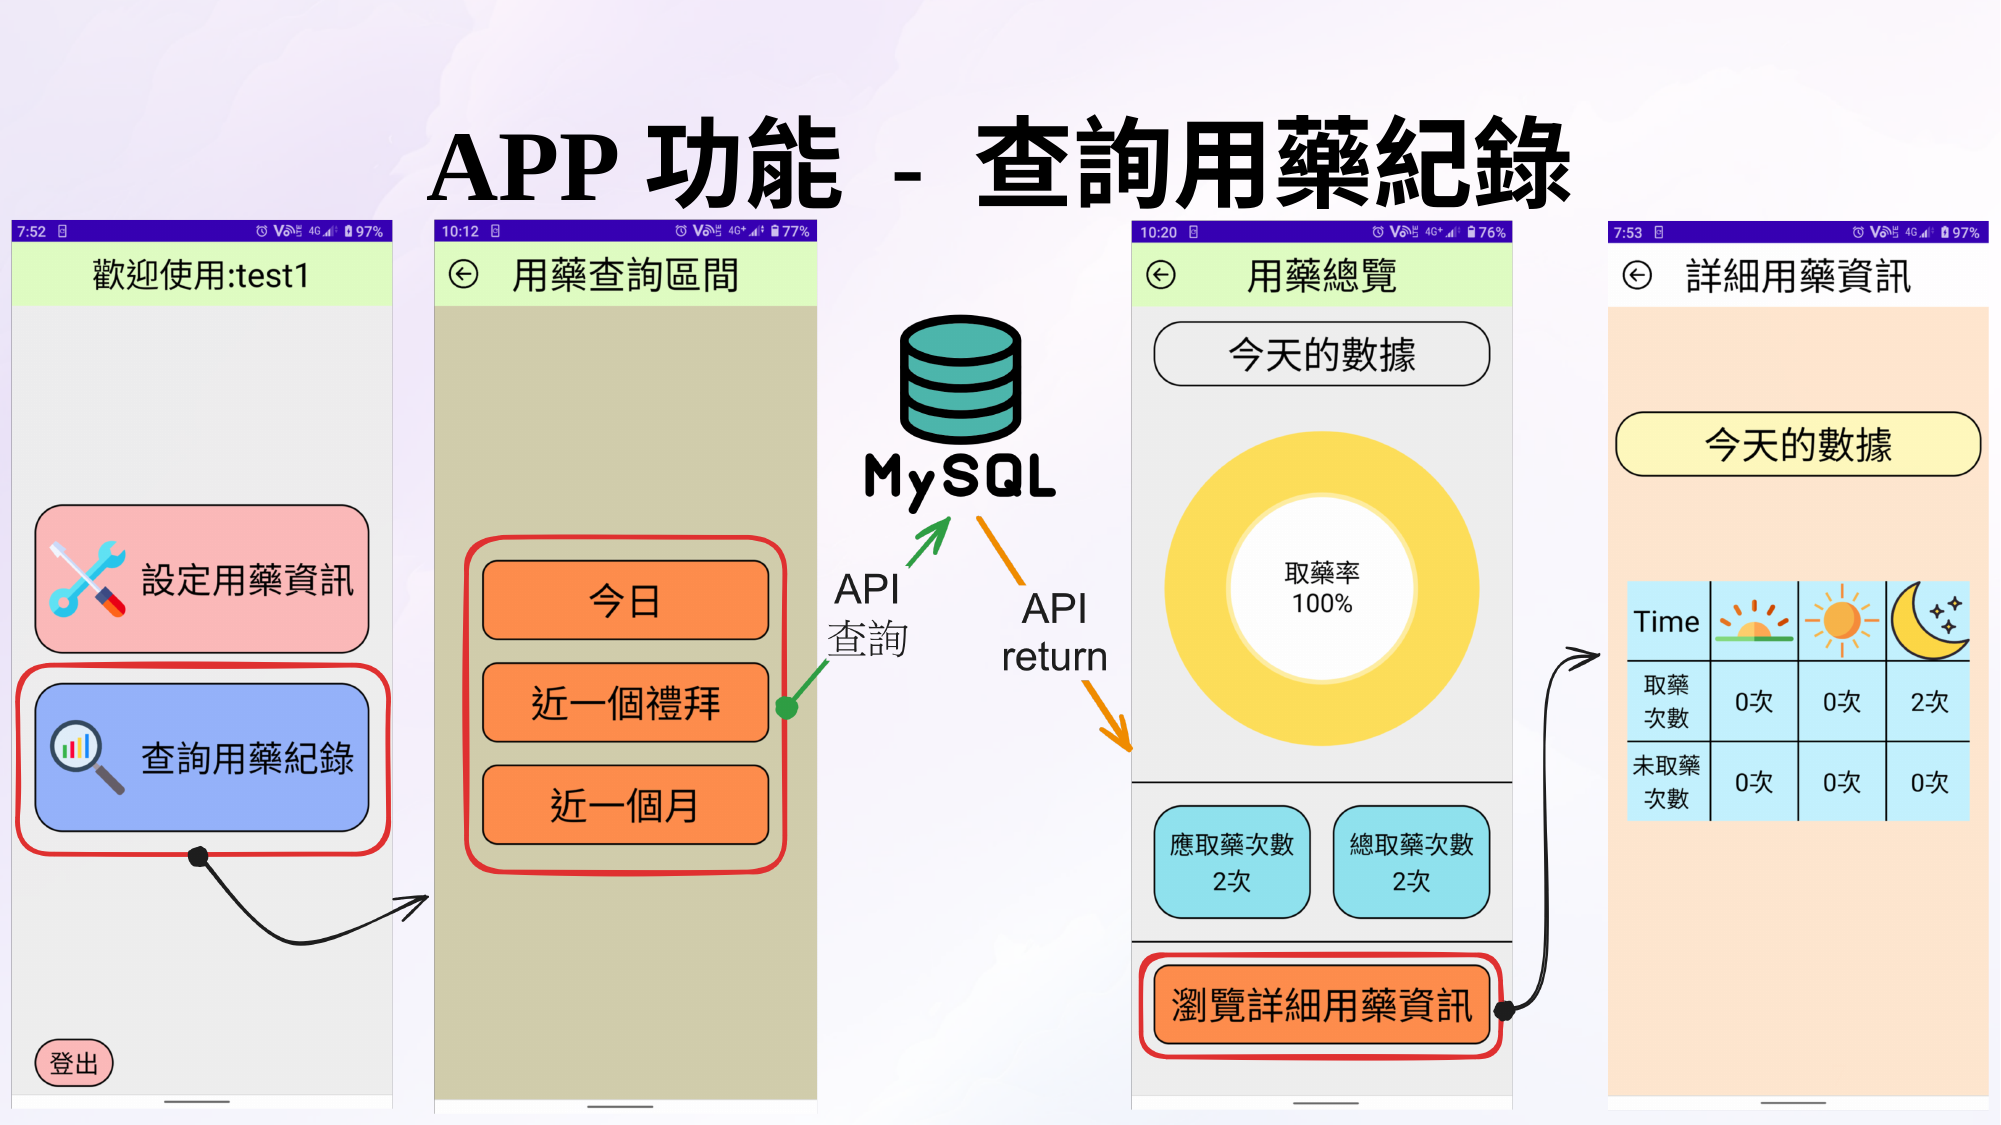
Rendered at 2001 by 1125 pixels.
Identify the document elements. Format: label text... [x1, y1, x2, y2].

title APP功能 - 查詢用藥紀錄 [137, 59, 1863, 208]
picture [0, 0, 2001, 1125]
